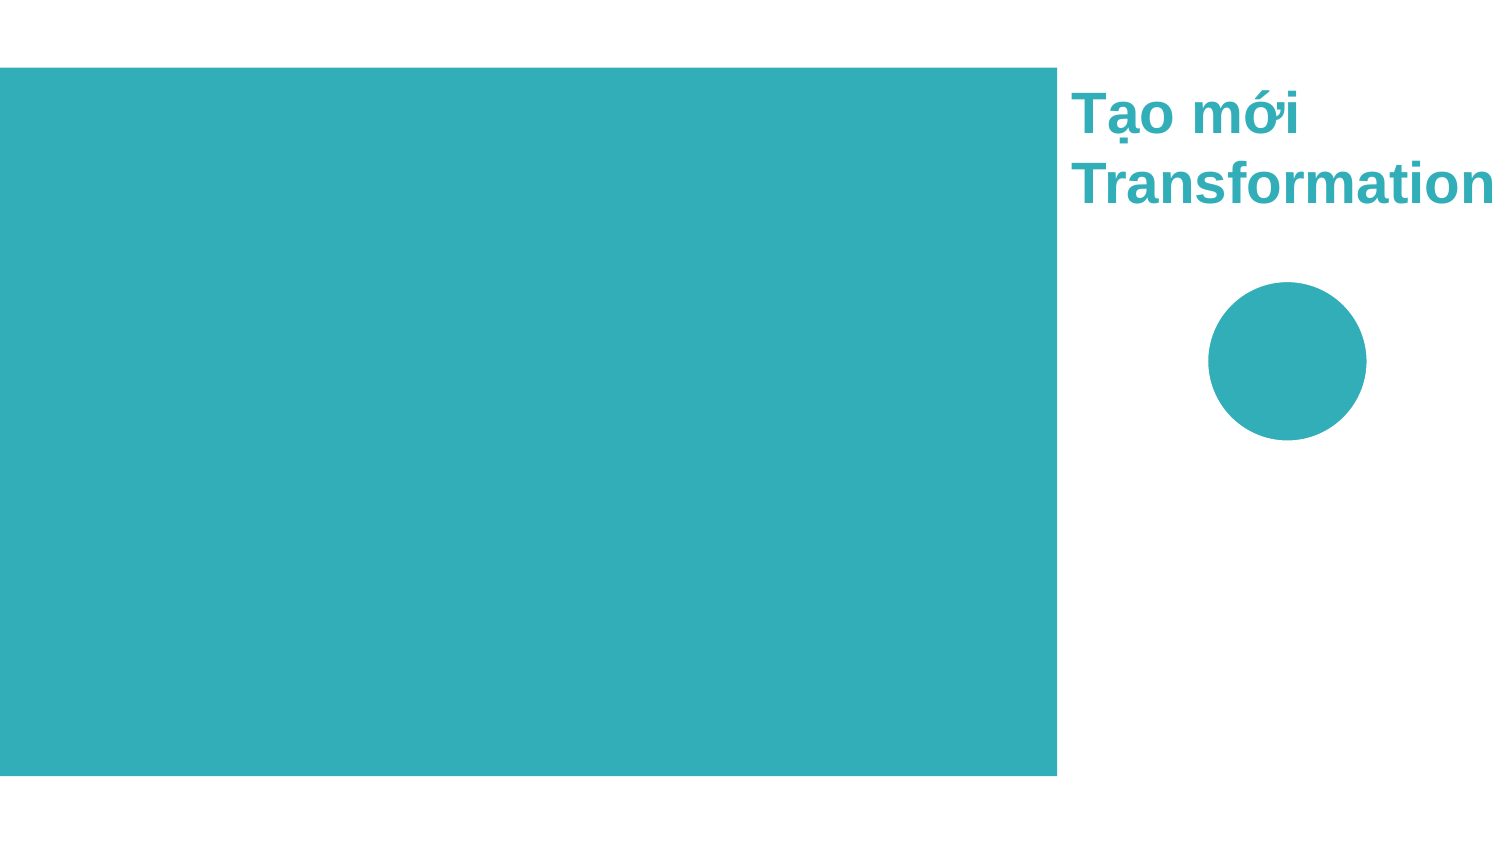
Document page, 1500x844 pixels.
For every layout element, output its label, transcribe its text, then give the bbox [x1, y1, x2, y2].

text_box Tạo mới Transformation [1057, 67, 1500, 328]
text_box [1204, 277, 1371, 445]
